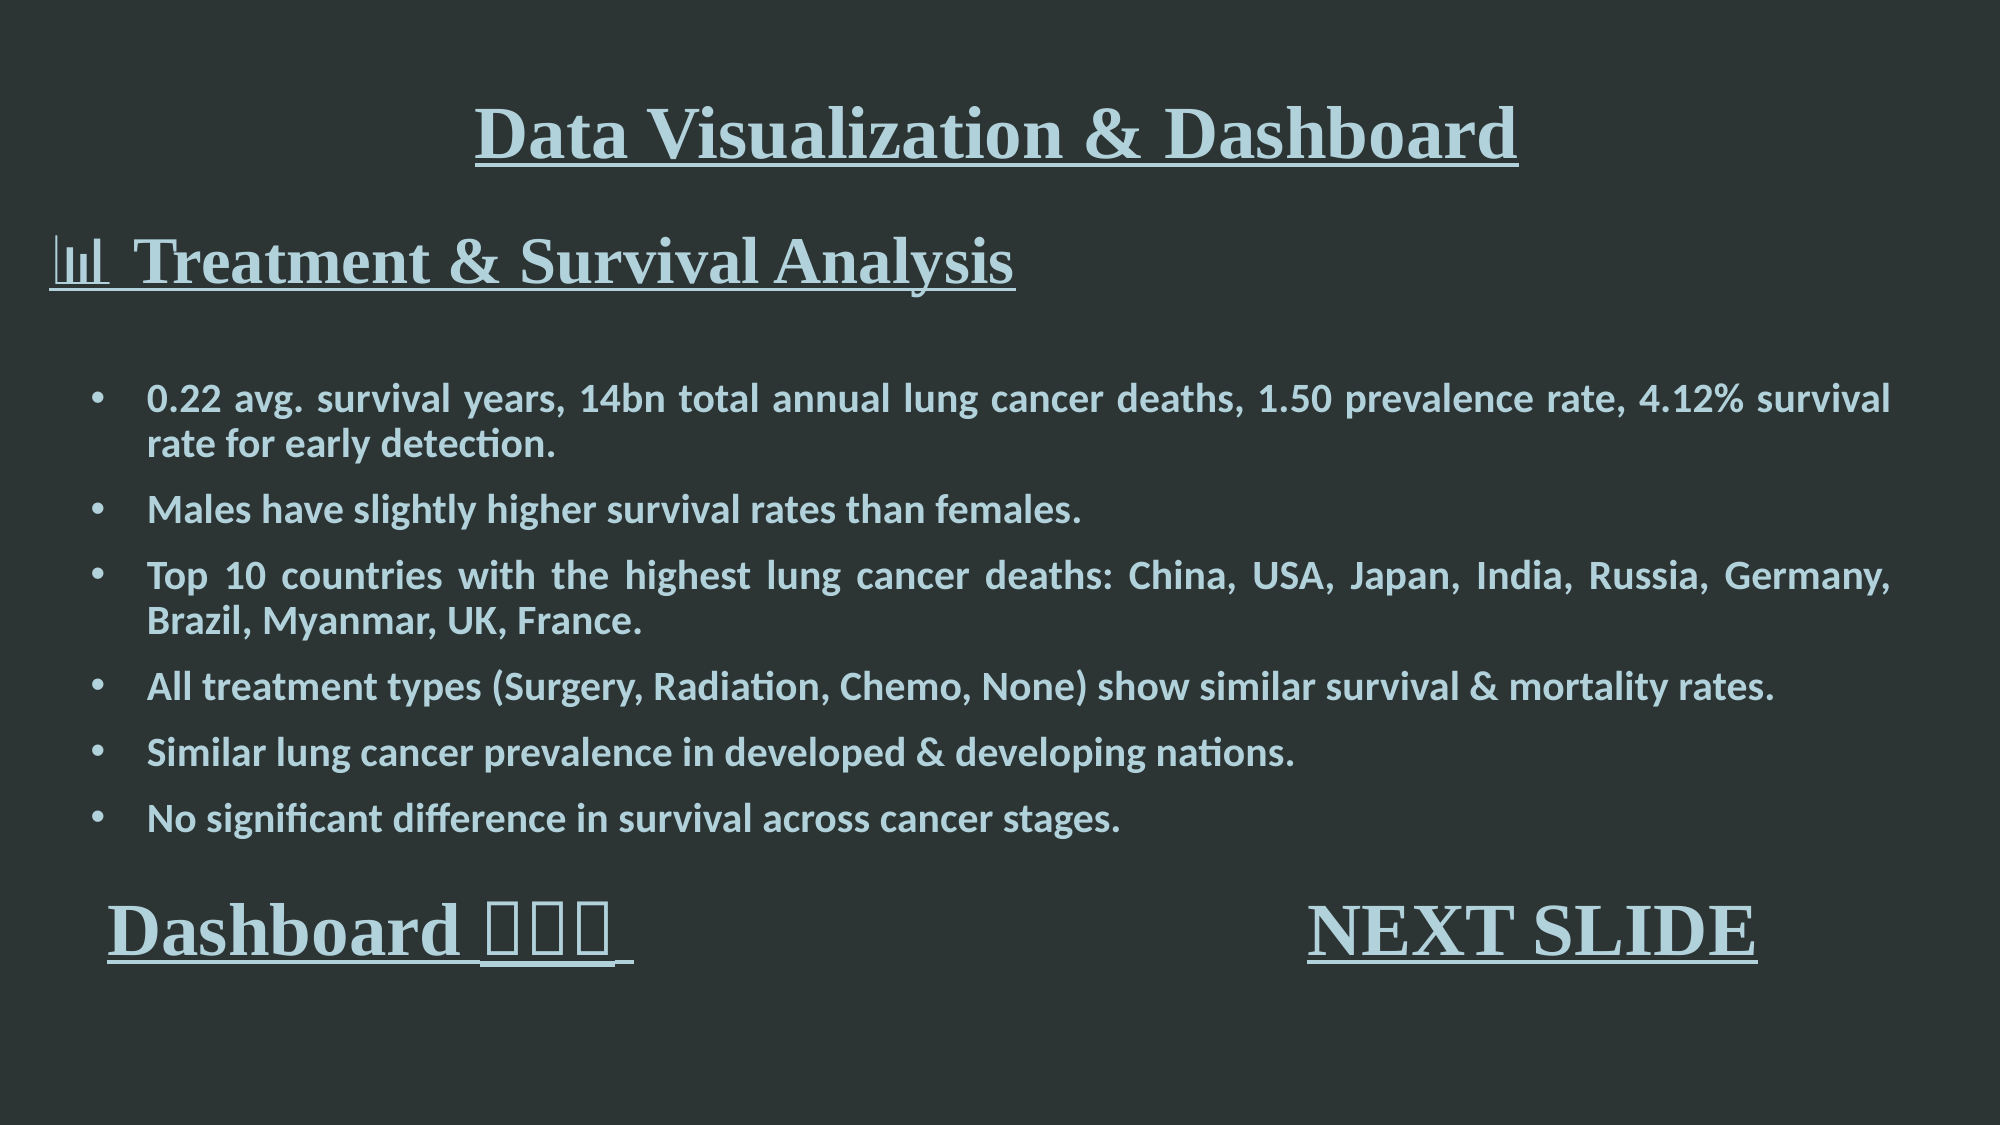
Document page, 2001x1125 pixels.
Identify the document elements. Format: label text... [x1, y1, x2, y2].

title Data Visualization & Dashboard [34, 53, 1960, 183]
subtitle 0.22 avg. survival years, 14bn total annual lung cancer deaths, 1.50 prevalence rate, 4.12% survival rate for early detection. Males have slightly higher survival rates than females. Top 10 countries with the highest lung cancer deaths: China, USA, Japan, India, Russia, Germany, Brazil, Myanmar, UK, France. All treatment types (Surgery, Radiation, Chemo, None) show similar survival & mortality rates. Similar lung cancer prevalence in developed & developing nations. No significant difference in survival across cancer stages. [75, 369, 1908, 1004]
text_box Dashboard  NEXT SLIDE [92, 850, 1963, 980]
text_box 📊 Treatment & Survival Analysis [34, 209, 1087, 305]
